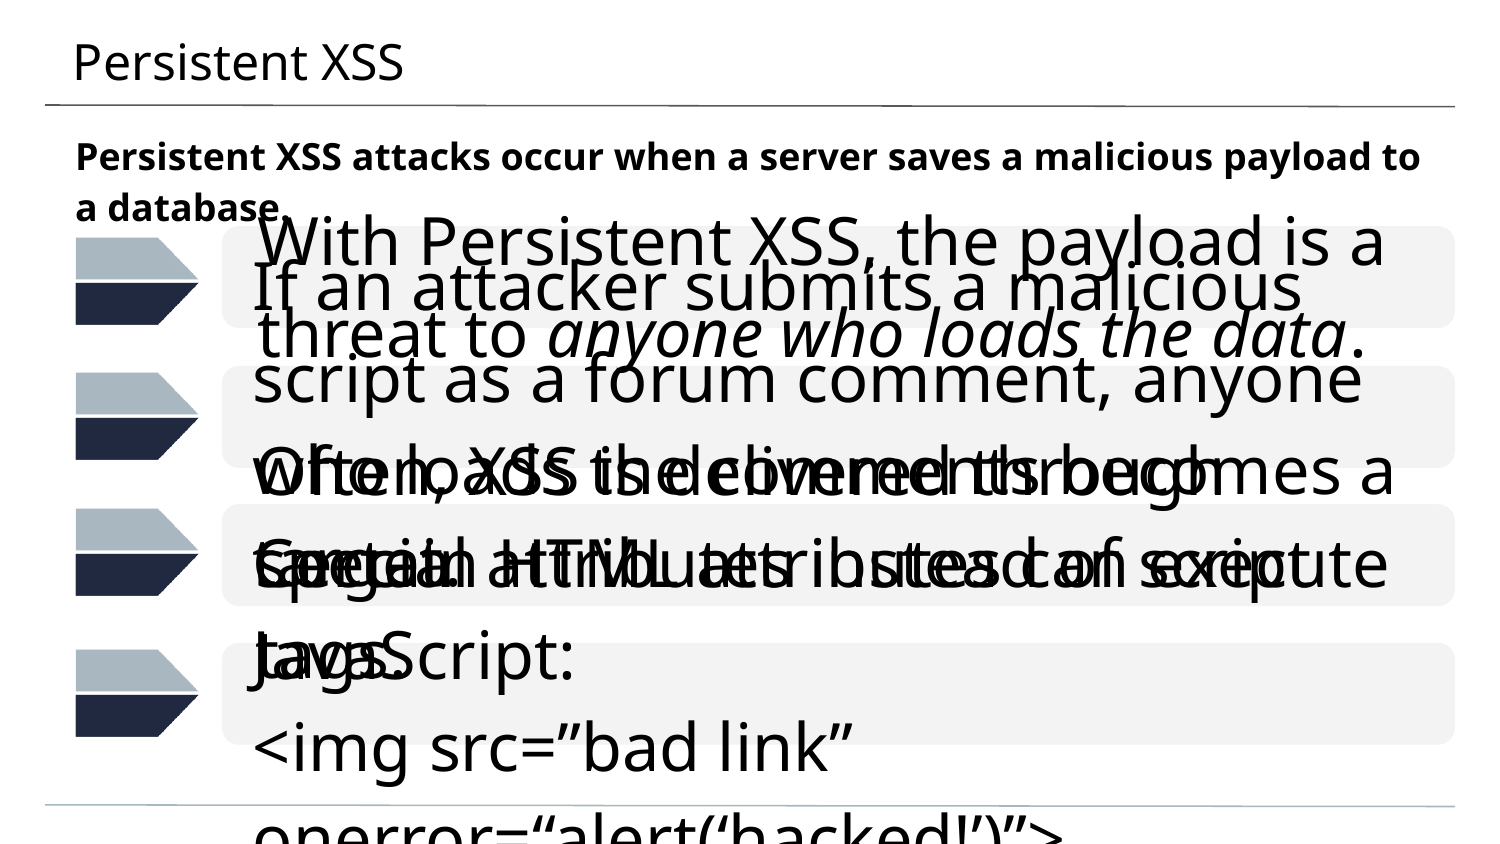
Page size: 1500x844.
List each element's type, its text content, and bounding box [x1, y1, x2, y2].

subtitle Persistent XSS attacks occur when a server saves a malicious payload to a database. [0, 110, 1500, 171]
subtitle If an attacker submits a malicious script as a forum comment, anyone who loads the comments becomes a target. [0, 366, 1500, 466]
subtitle Certain HTML attributes can execute JavaScript: <img src=”bad link” onerror=“alert(‘hacked!’)”> [0, 642, 1500, 743]
title Persistent XSS [0, 0, 1500, 88]
subtitle Often, XSS is delivered through special attributes instead of script tags. [0, 504, 1500, 605]
subtitle With Persistent XSS, the payload is a threat to anyone who loads the data. [2, 229, 1500, 329]
